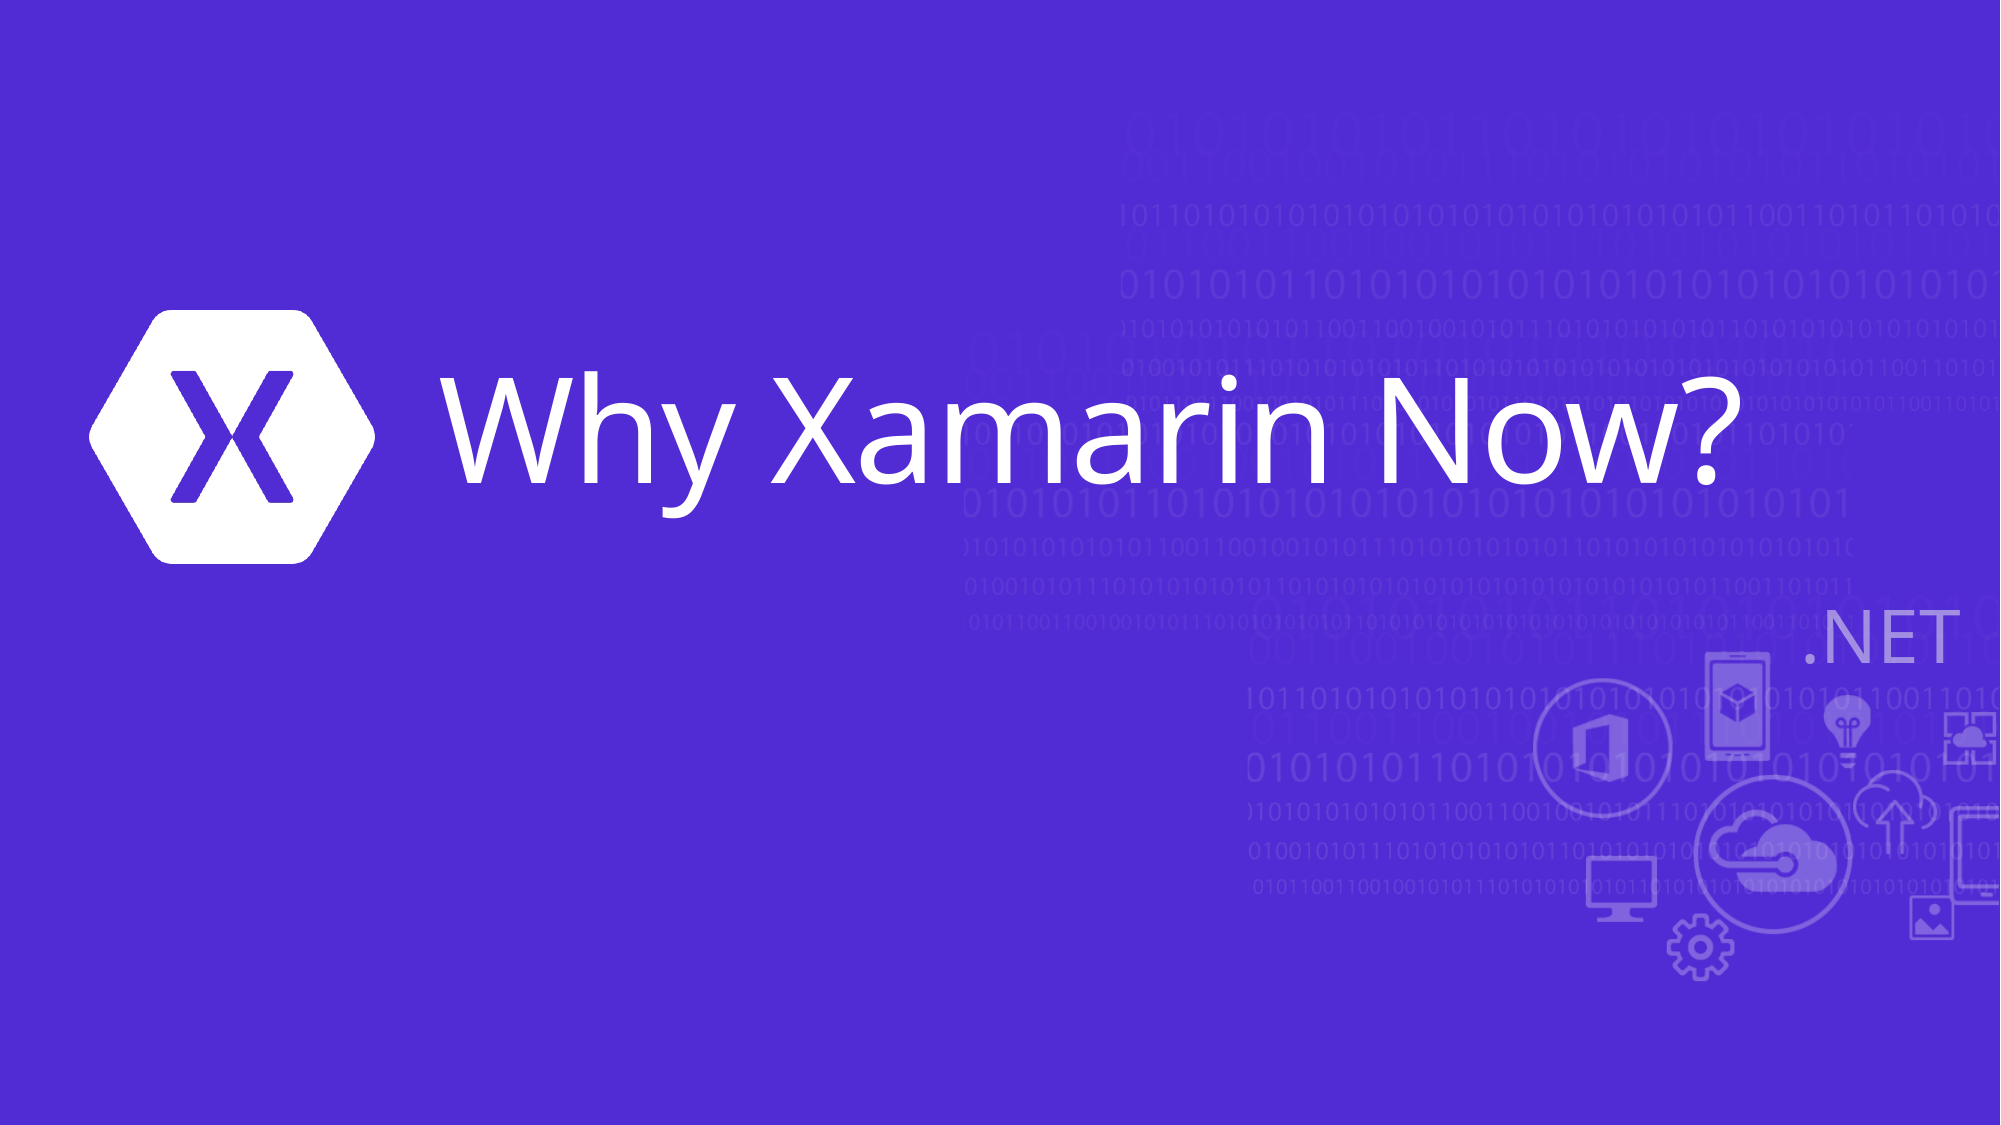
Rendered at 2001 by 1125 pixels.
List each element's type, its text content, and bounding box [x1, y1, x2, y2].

picture [1, 208, 458, 665]
picture [493, 73, 1999, 1125]
title Why Xamarin Now? [414, 341, 1956, 532]
